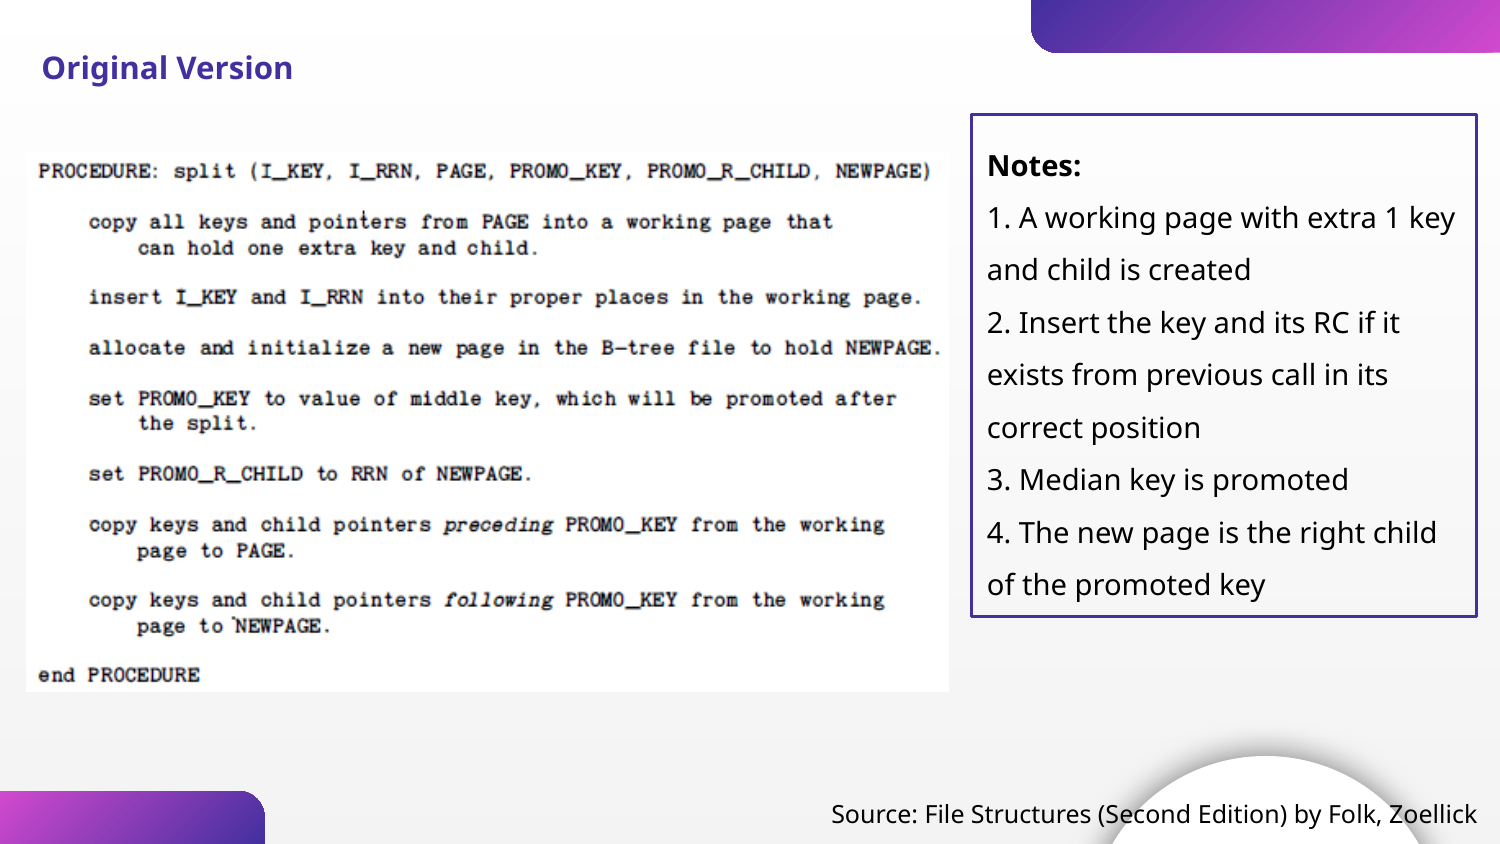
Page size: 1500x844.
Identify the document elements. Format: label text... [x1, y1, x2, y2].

text_box Notes: 1. A working page with extra 1 key and child is created 2. Insert the key and its RC if it exists from previous call in its correct position 3. Median key is promoted 4. The new page is the right child of the promoted key [971, 114, 1477, 617]
text_box Source: File Structures (Second Edition) by Folk, Zoellick [723, 783, 1500, 844]
text_box [77, 114, 971, 180]
text_box Original Version [26, 33, 1374, 101]
picture [26, 151, 949, 692]
